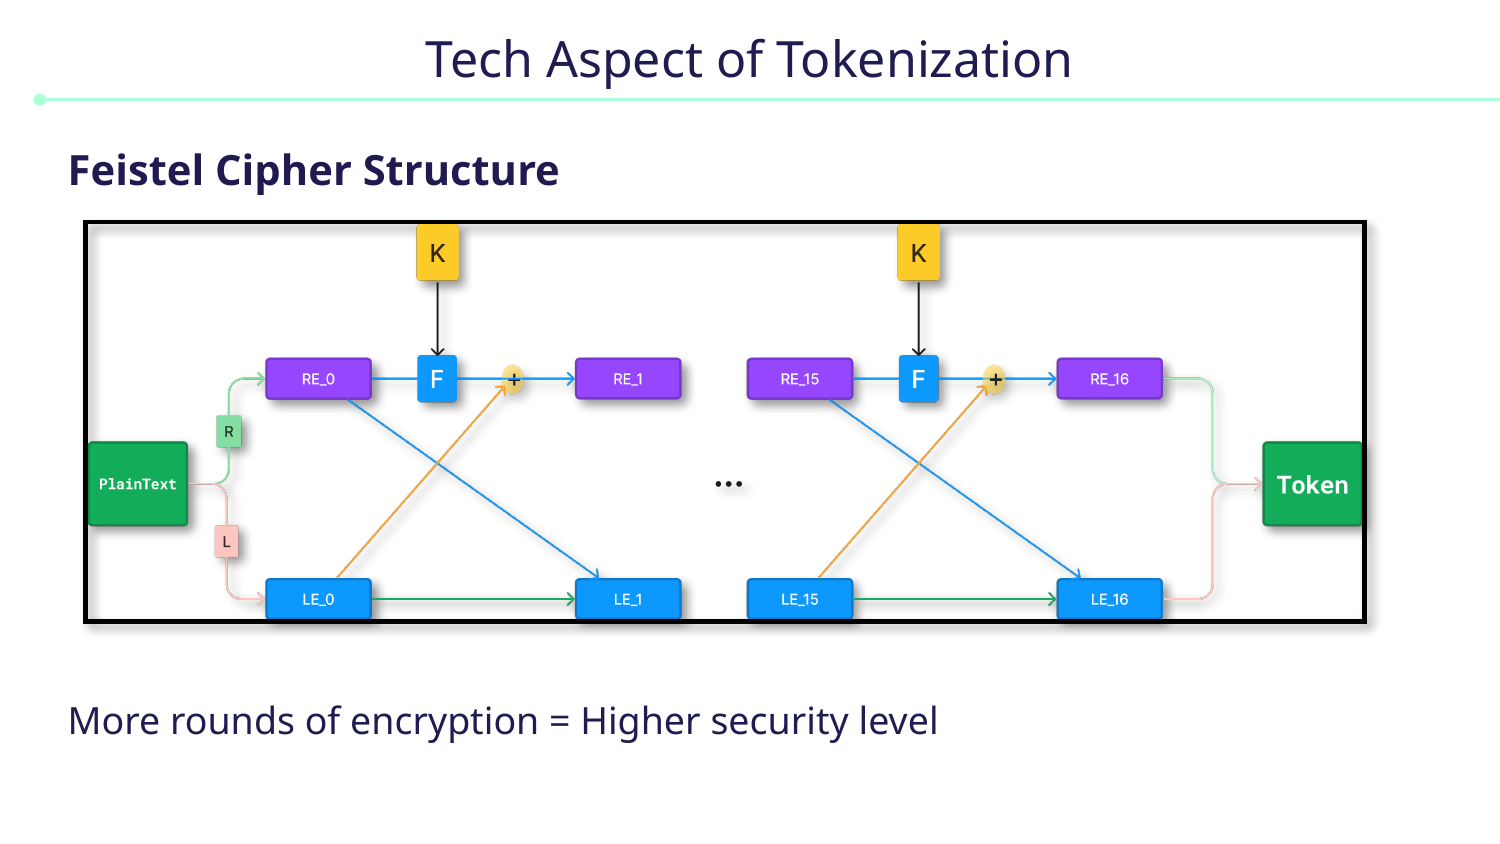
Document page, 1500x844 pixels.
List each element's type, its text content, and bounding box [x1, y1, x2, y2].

text_box More rounds of encryption = Higher security level [33, 681, 1277, 749]
list Feistel Cipher Structure [34, 128, 725, 196]
picture [87, 224, 1363, 620]
title Tech Aspect of Tokenization [250, 12, 1249, 101]
